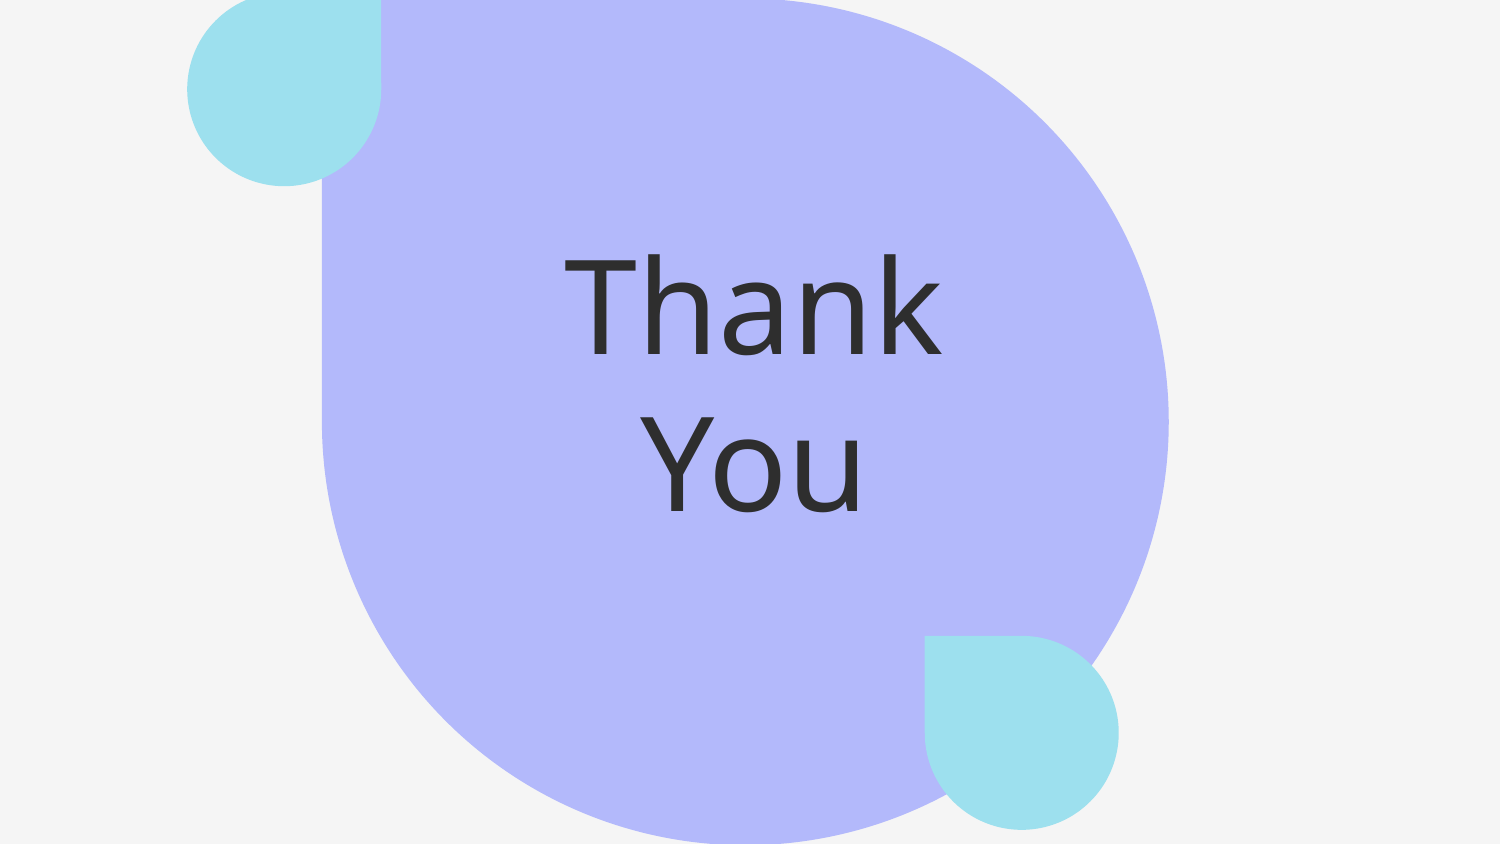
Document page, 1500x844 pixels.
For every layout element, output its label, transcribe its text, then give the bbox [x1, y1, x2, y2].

text_box [924, 635, 1119, 830]
title Thank You [390, 207, 1119, 312]
text_box [187, 0, 382, 187]
